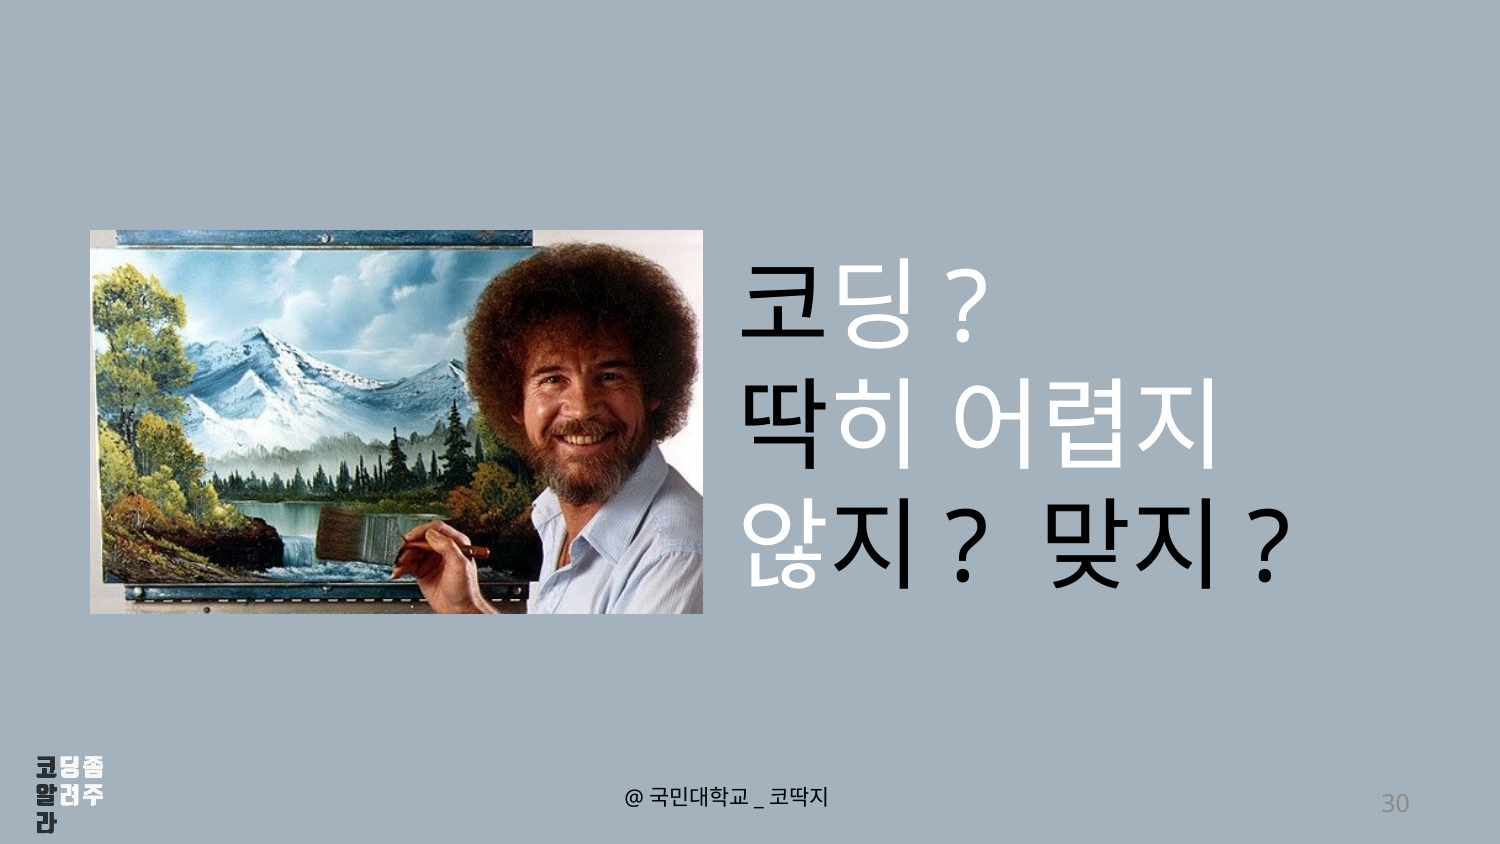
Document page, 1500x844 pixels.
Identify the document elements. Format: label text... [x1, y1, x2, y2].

text_box 코딩? 딱히 어렵지 않지? 맞지? [721, 228, 1448, 615]
slide_number 30 [1074, 782, 1425, 827]
picture [90, 229, 703, 614]
picture [3, 728, 136, 840]
text_box @국민대학교_코딱지 [609, 776, 844, 818]
